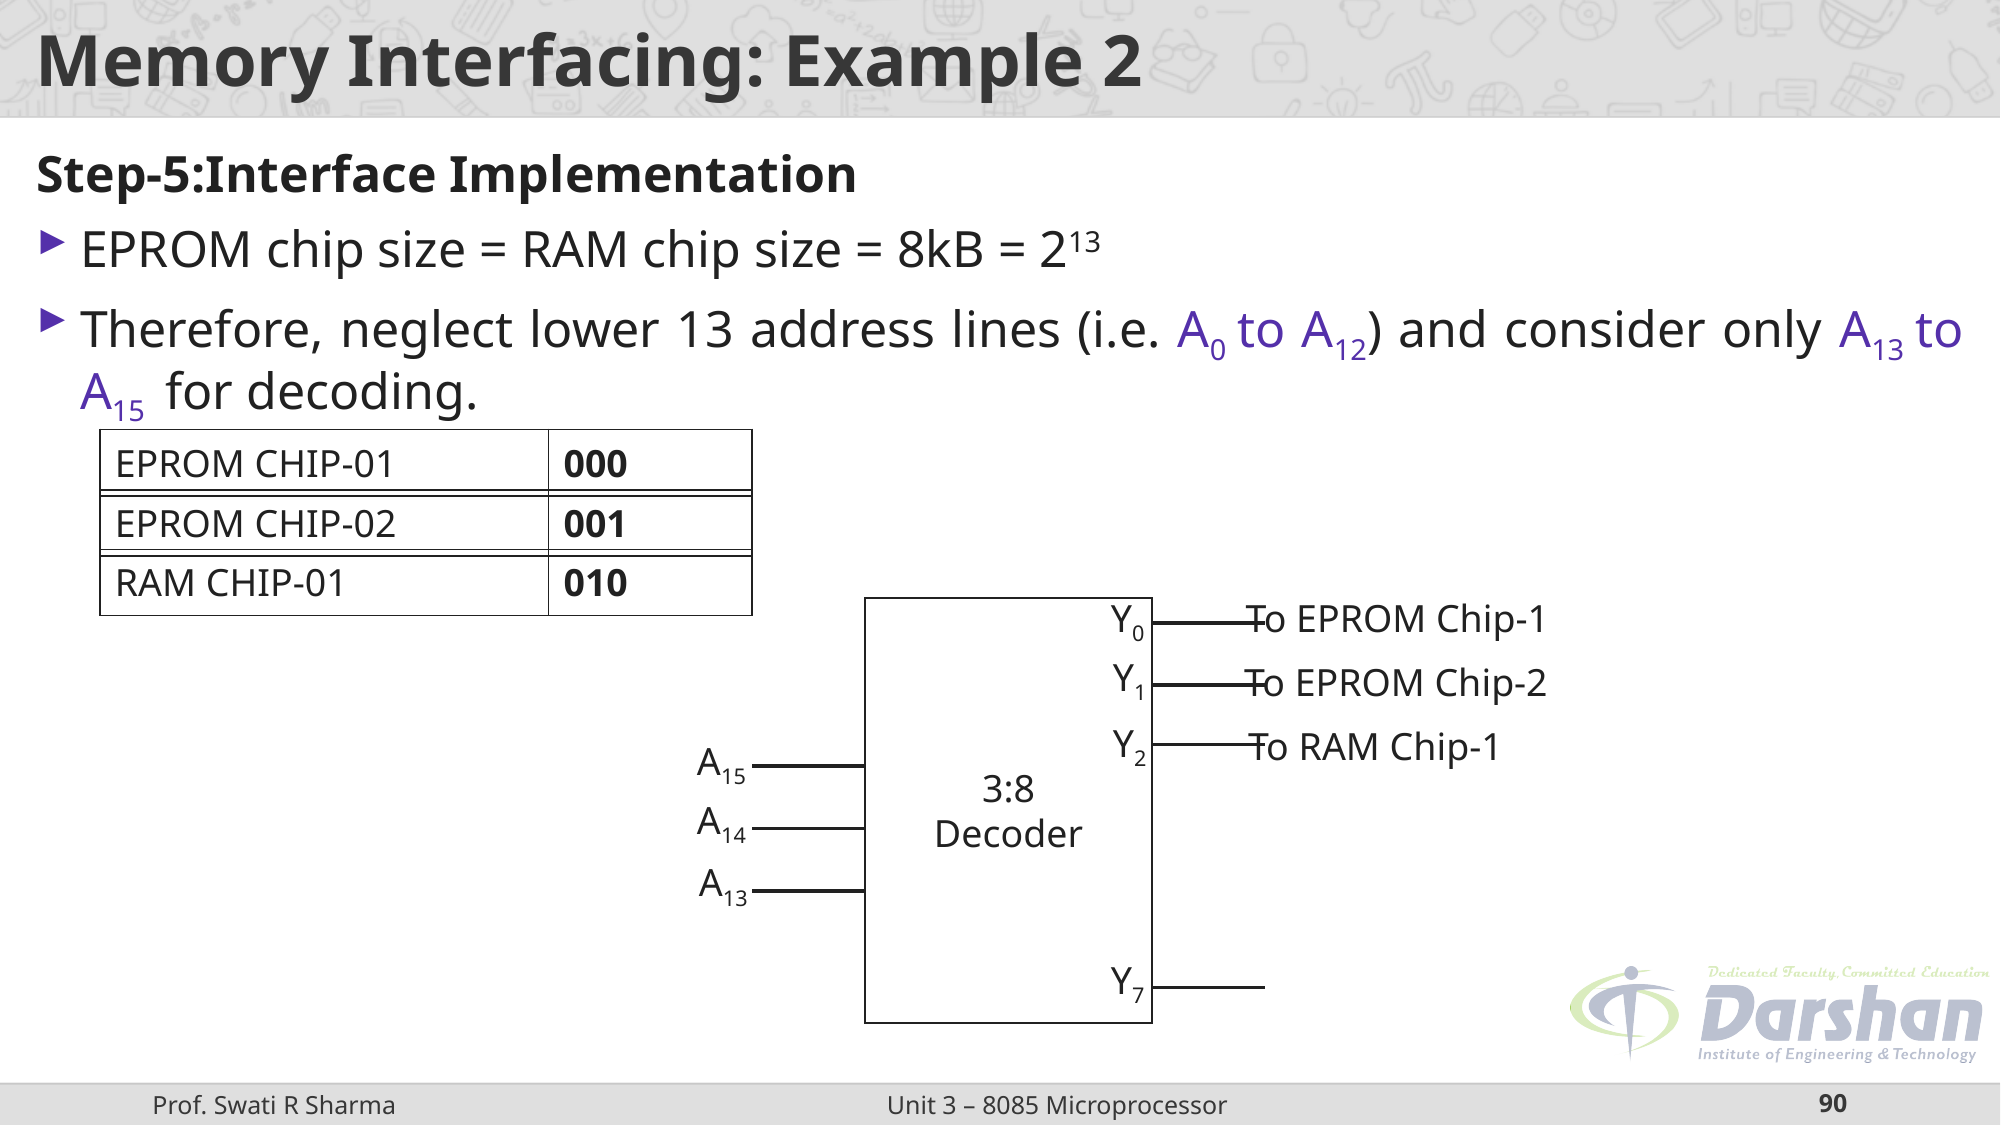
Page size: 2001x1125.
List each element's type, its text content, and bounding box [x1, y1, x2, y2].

table_cell 15 [1570, 966, 1990, 1063]
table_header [101, 550, 548, 615]
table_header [549, 491, 751, 549]
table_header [549, 550, 751, 615]
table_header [101, 430, 548, 489]
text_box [682, 587, 1565, 1024]
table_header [549, 430, 751, 489]
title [0, 0, 2000, 117]
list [21, 141, 1979, 1059]
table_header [101, 491, 548, 549]
